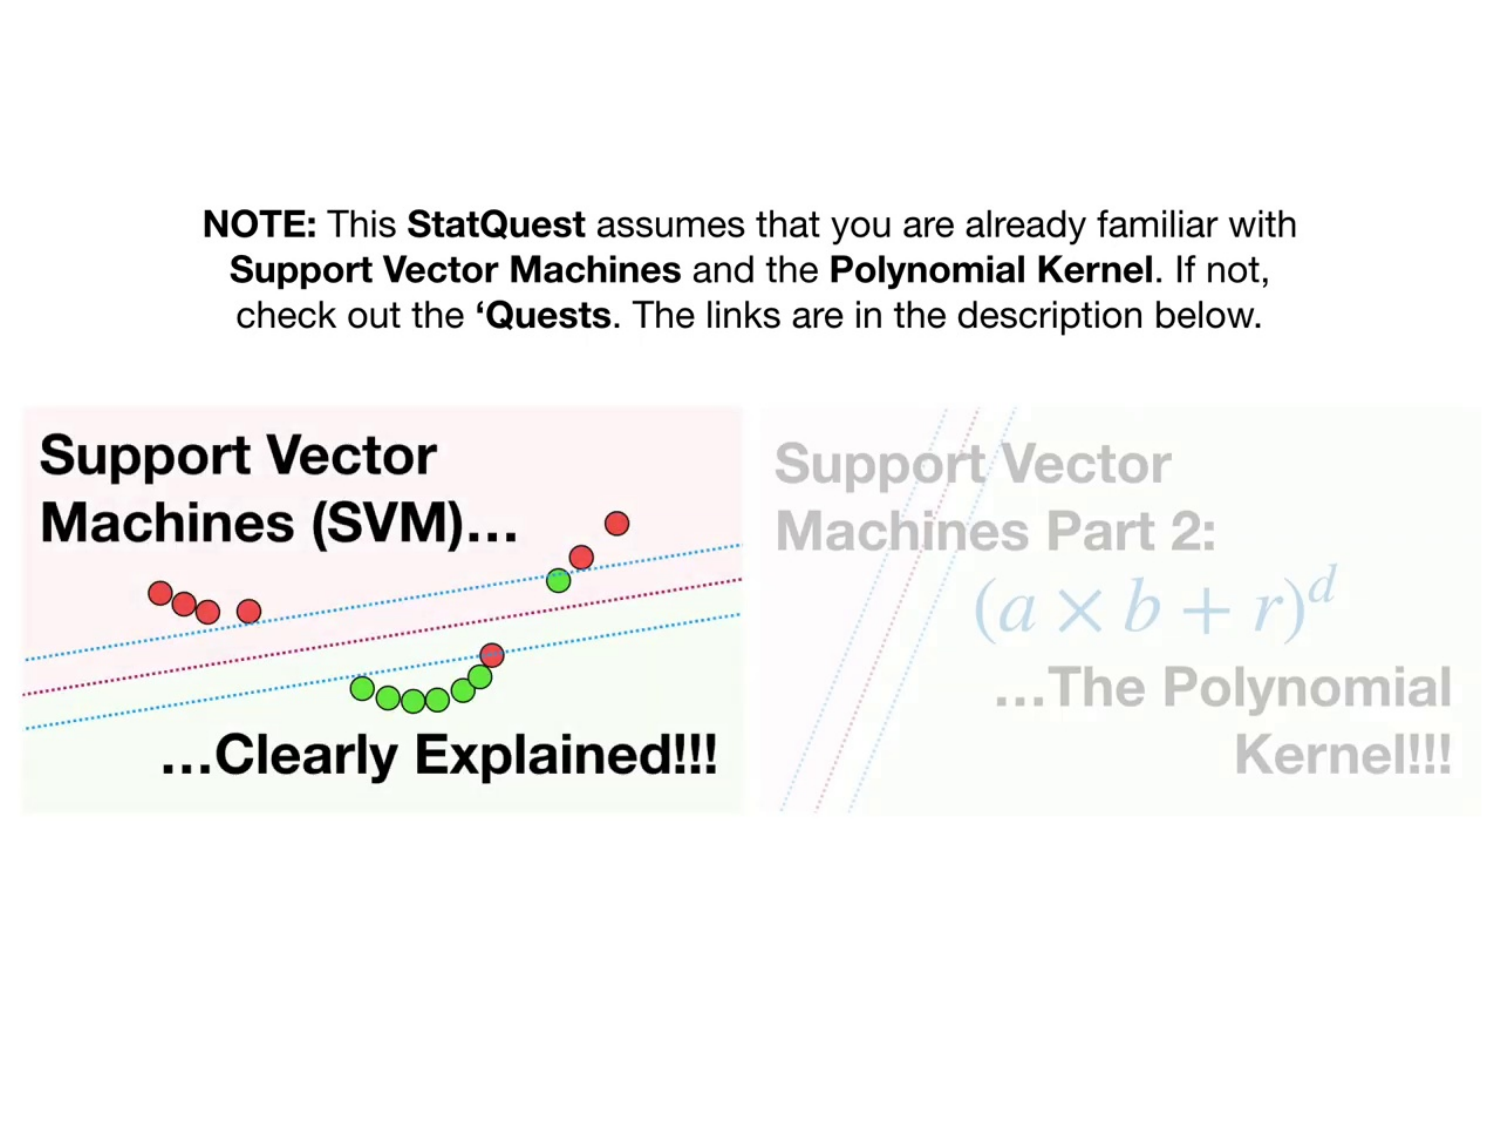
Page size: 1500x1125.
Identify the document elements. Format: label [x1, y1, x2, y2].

picture [0, 140, 1500, 985]
